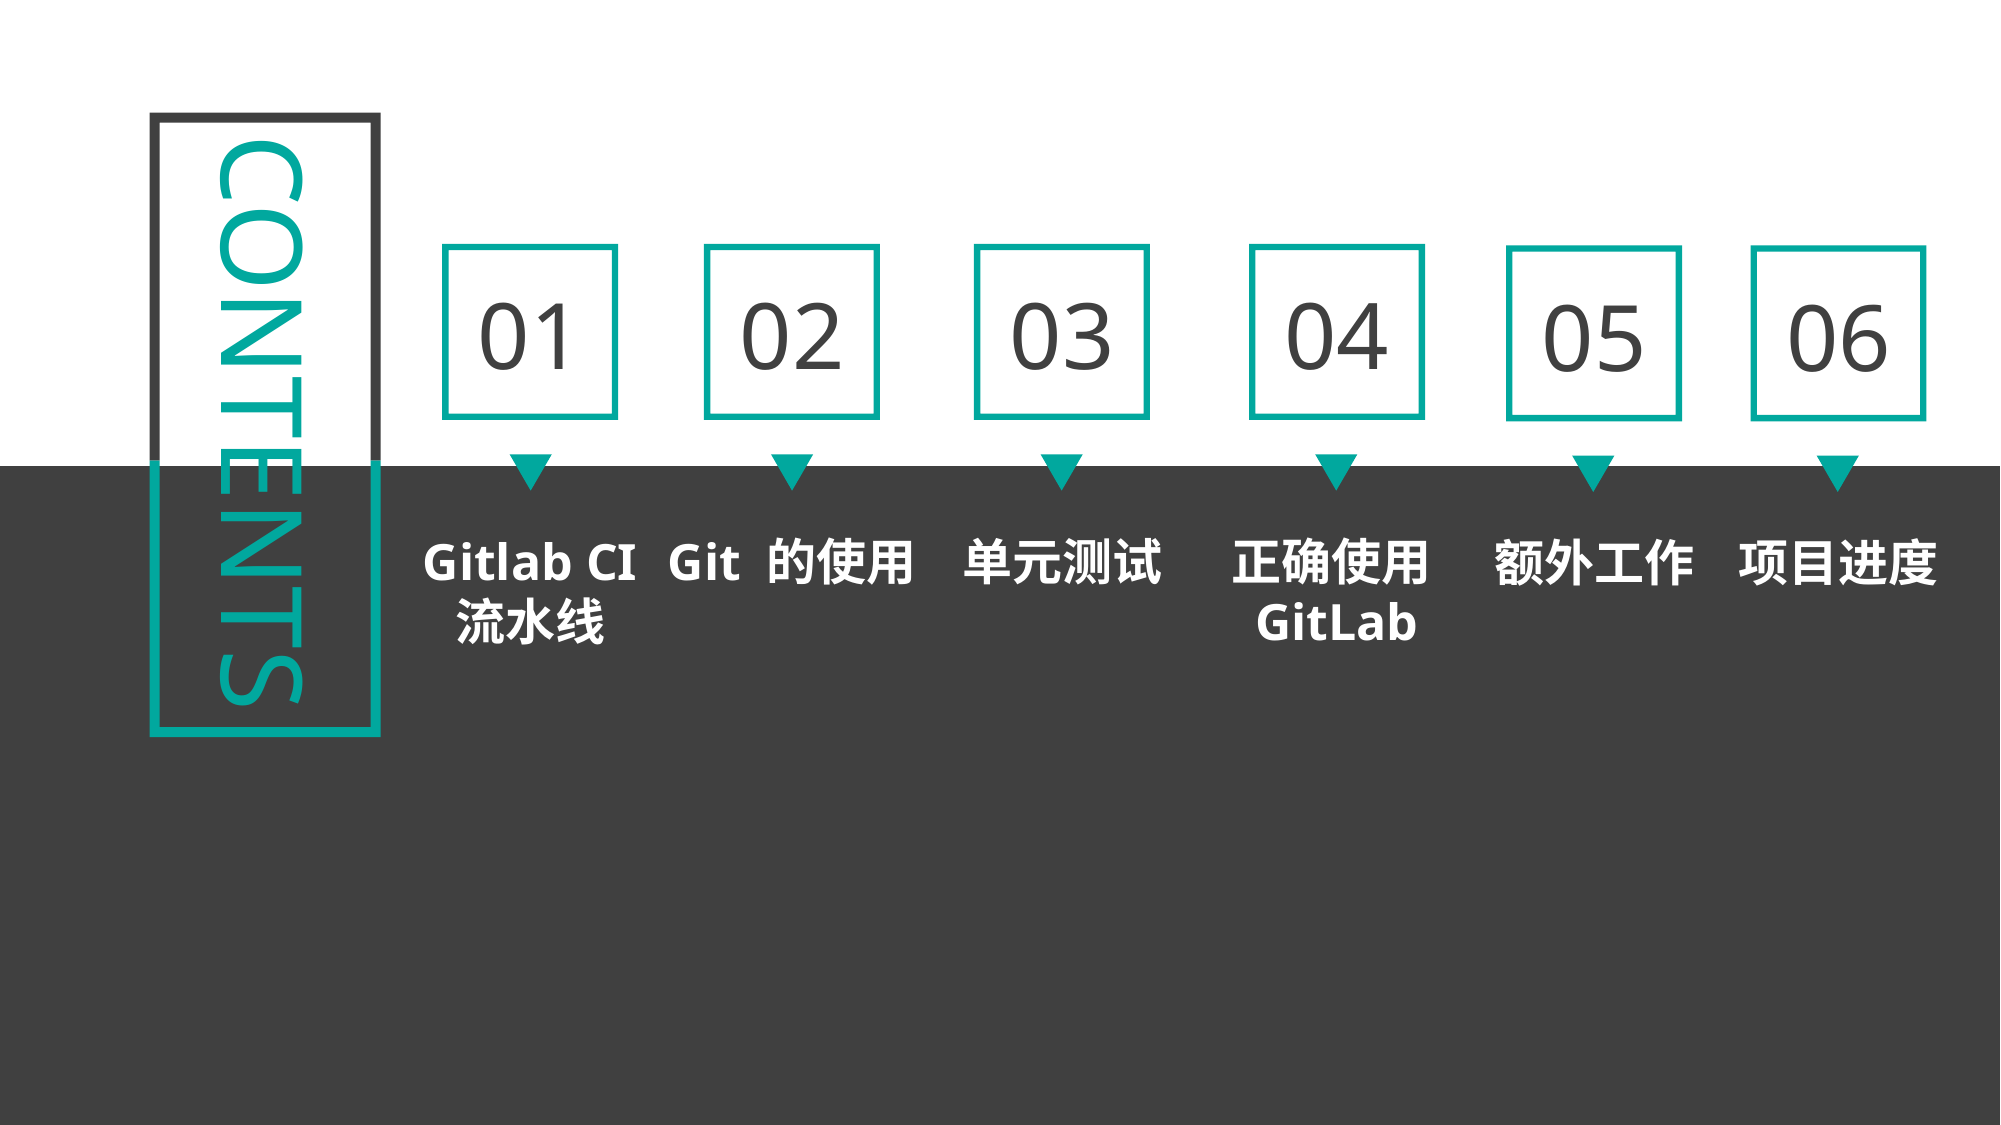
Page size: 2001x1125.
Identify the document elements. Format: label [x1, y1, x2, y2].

text_box [1685, 245, 1992, 601]
text_box [0, 465, 2000, 1125]
text_box [1440, 245, 1685, 601]
text_box [149, 112, 381, 738]
text_box [638, 243, 908, 599]
text_box [377, 243, 684, 660]
text_box [1184, 243, 1491, 660]
text_box [908, 243, 1184, 599]
